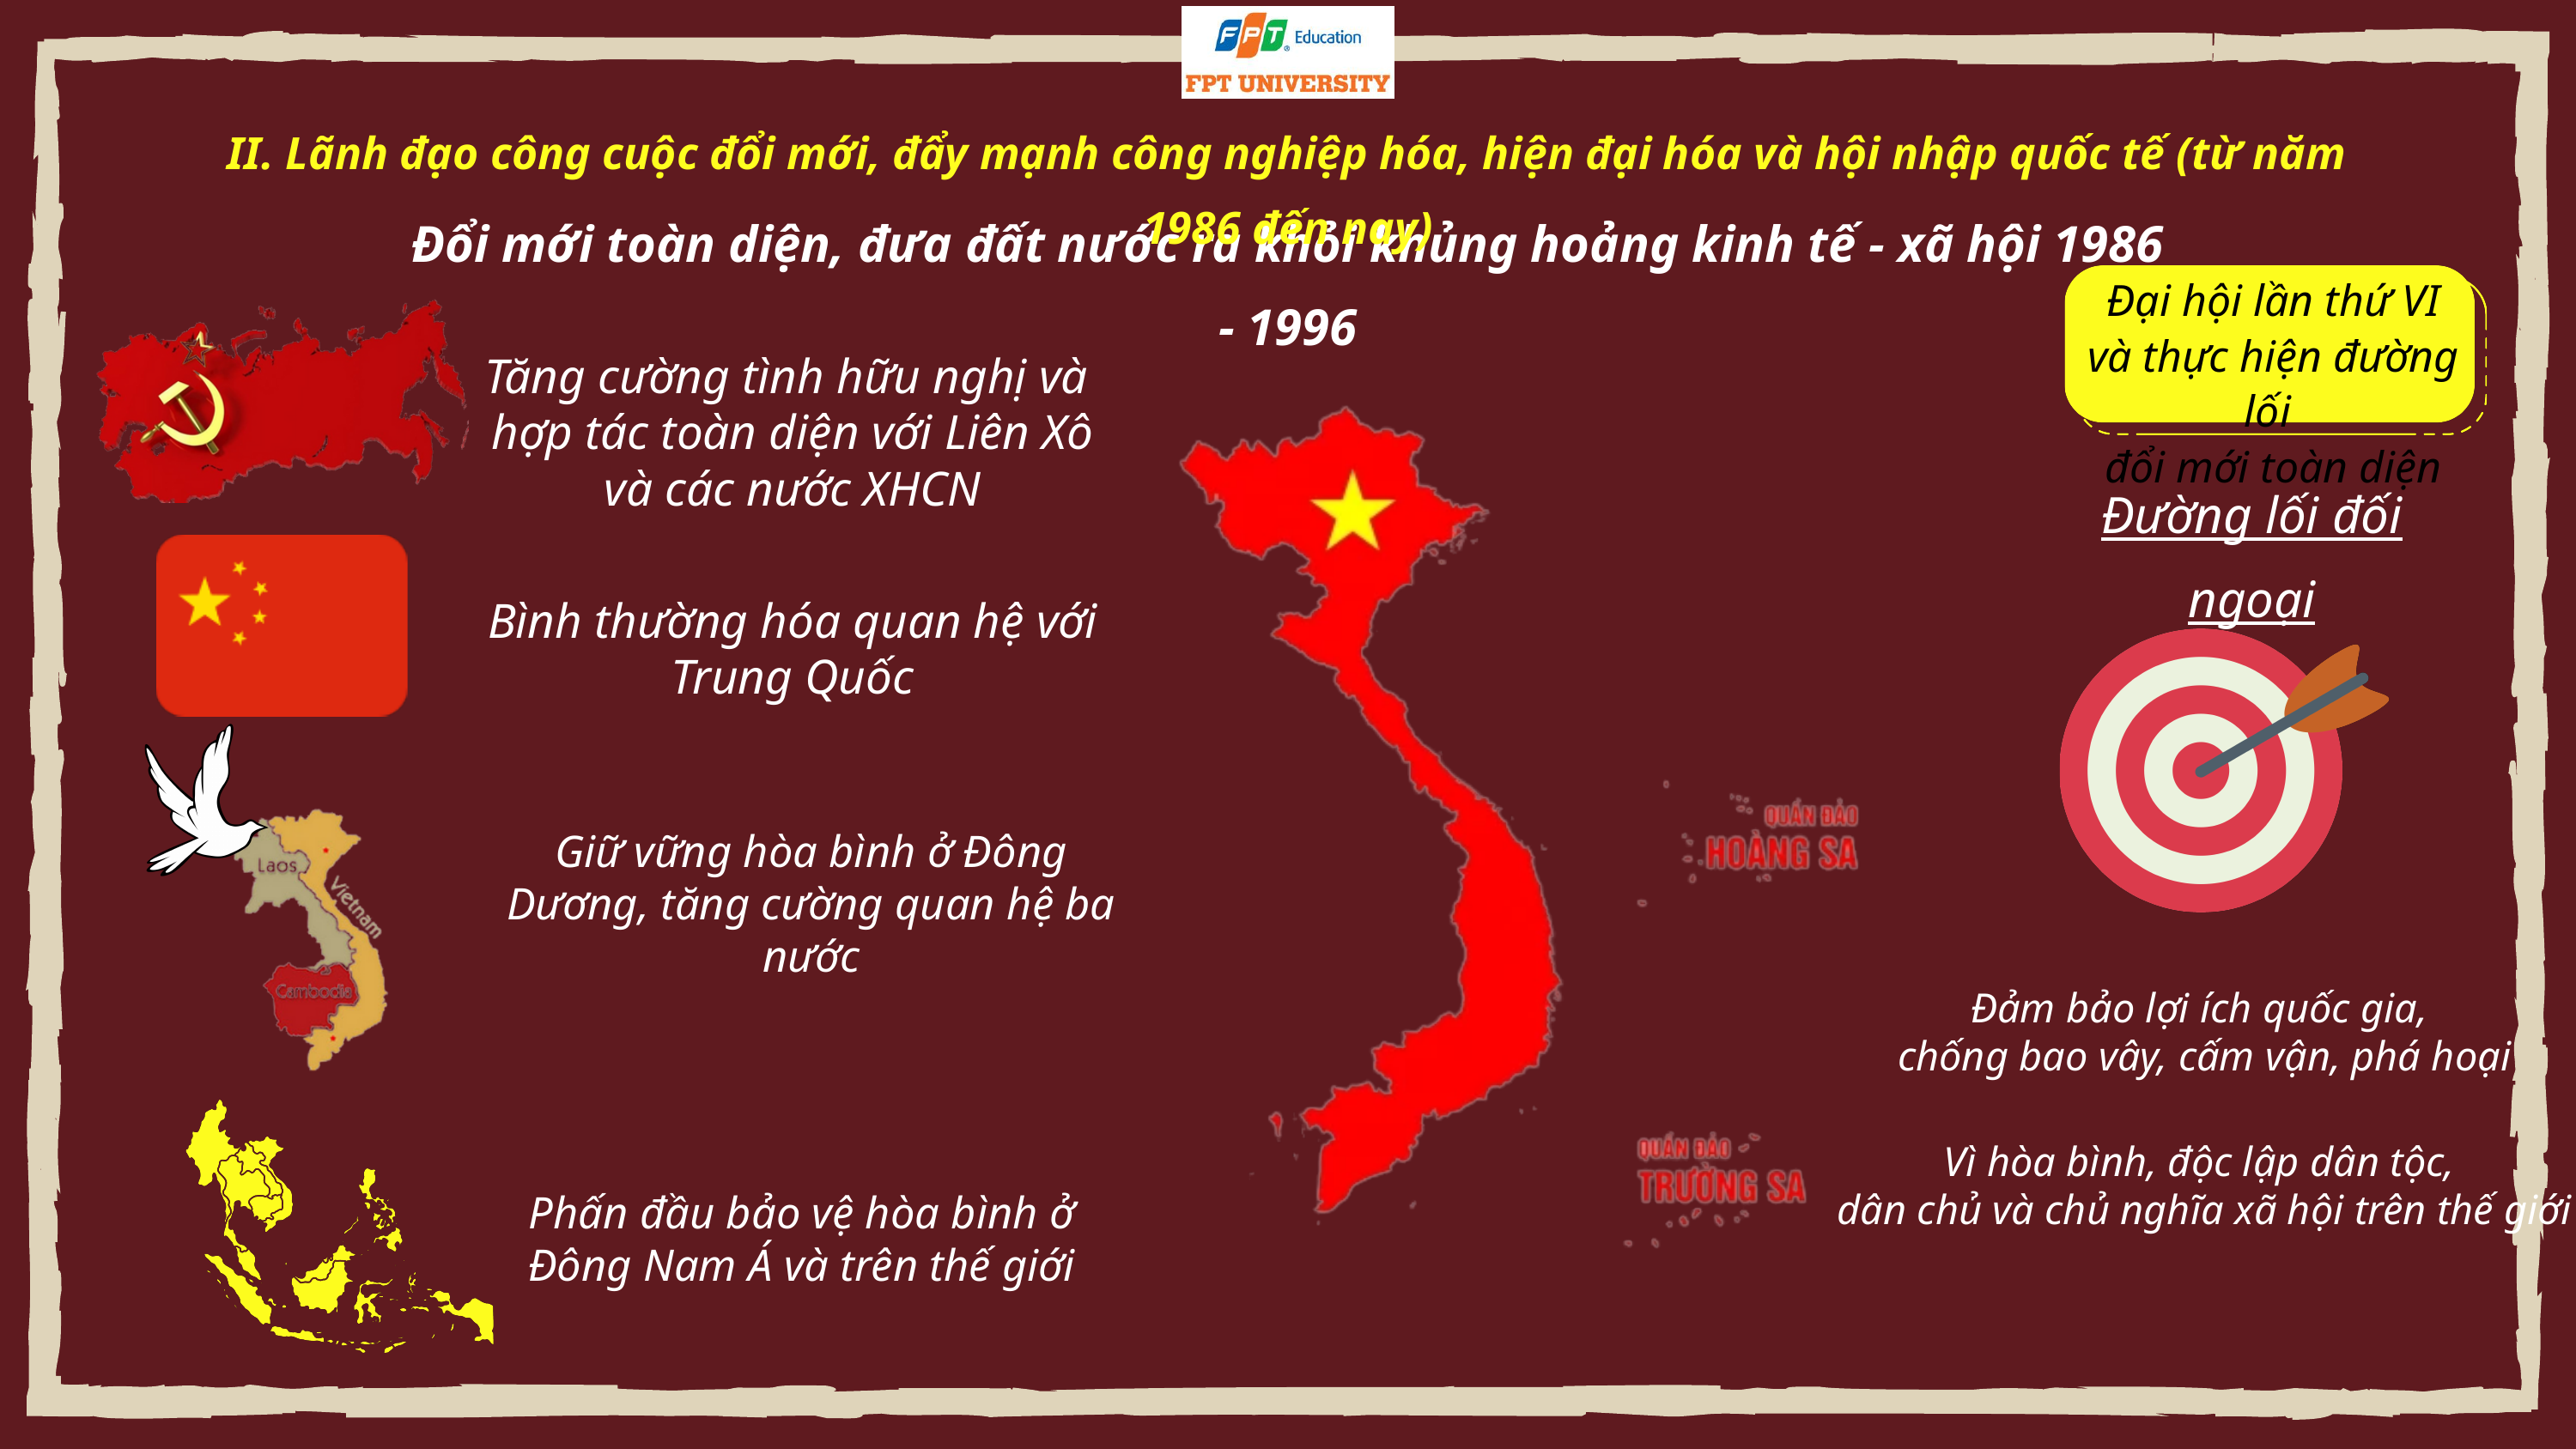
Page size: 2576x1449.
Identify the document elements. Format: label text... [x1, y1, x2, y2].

text_box Giữ vững hòa bình ở Đông Dương, tăng cường quan hệ ba nước [484, 823, 1139, 981]
text_box Đảm bảo lợi ích quốc gia, chống bao vây, cấm vận, phá hoại [1834, 982, 2576, 1080]
text_box [230, 807, 398, 1075]
text_box [2059, 628, 2412, 912]
text_box [144, 724, 269, 876]
text_box [1116, 351, 1923, 1304]
text_box [1182, 6, 1394, 99]
text_box [94, 296, 469, 503]
text_box Đường lối đối ngoại [2040, 458, 2464, 627]
text_box [1394, 28, 2550, 982]
text_box II. Lãnh đạo công cuộc đổi mới, đẩy mạnh công nghiệp hóa, hiện đại hóa và hội nhập quốc tế (từ năm 1986 đến nay) [173, 104, 2402, 253]
text_box [26, 31, 2544, 1420]
text_box Bình thường hóa quan hệ với Trung Quốc [484, 591, 1101, 704]
text_box Đổi mới toàn diện, đưa đất nước ra khỏi khủng hoảng kinh tế - xã hội 1986 - 1996 [410, 253, 2166, 356]
text_box [2510, 1080, 2549, 1136]
text_box Phấn đầu bảo vệ hòa bình ở Đông Nam Á và trên thế giới [525, 1185, 1079, 1290]
text_box Vì hòa bình, độc lập dân tộc, dân chủ và chủ nghĩa xã hội trên thế giới [1725, 1136, 2576, 1234]
text_box Tăng cường tình hữu nghị và hợp tác toàn diện với Liên Xô và các nước XHCN [484, 346, 1101, 516]
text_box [2064, 264, 2488, 436]
text_box [156, 535, 408, 717]
text_box [185, 1100, 494, 1353]
